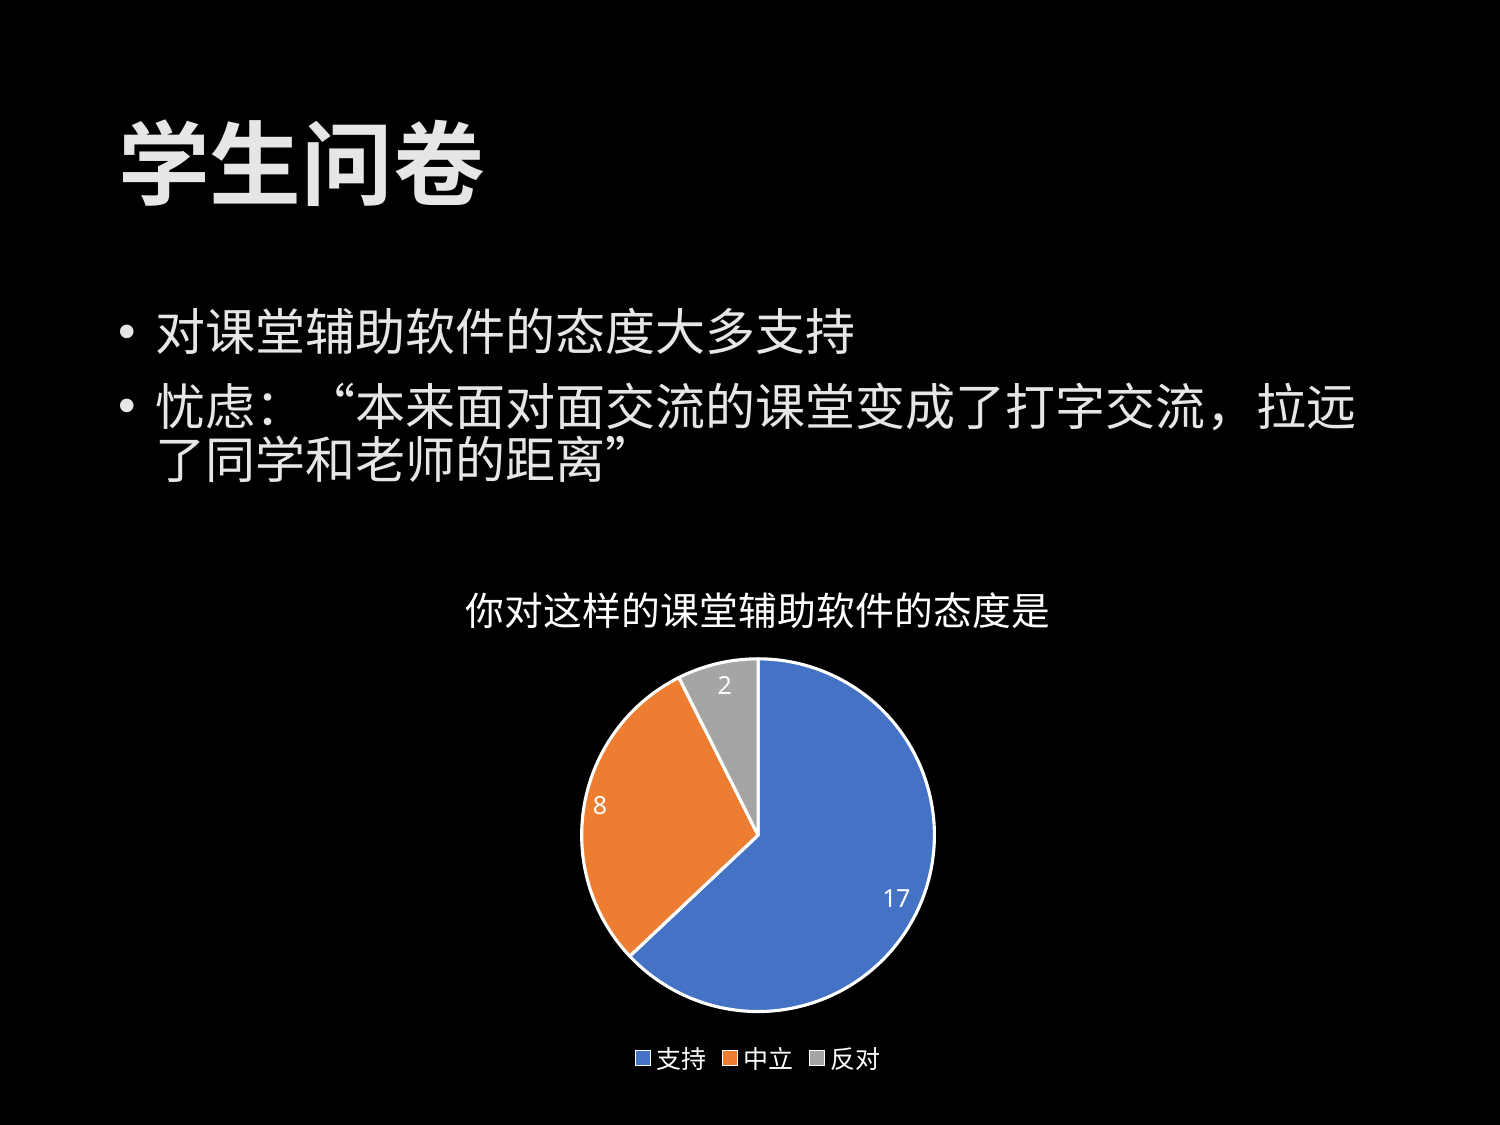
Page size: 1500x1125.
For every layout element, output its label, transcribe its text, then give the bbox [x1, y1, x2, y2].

list 对课堂辅助软件的态度大多支持 忧虑：“本来面对面交流的课堂变成了打字交流，拉远了同学和老师的距离” [103, 299, 1397, 1014]
chart [305, 549, 1211, 1083]
title 学生问卷 [103, 59, 1397, 278]
